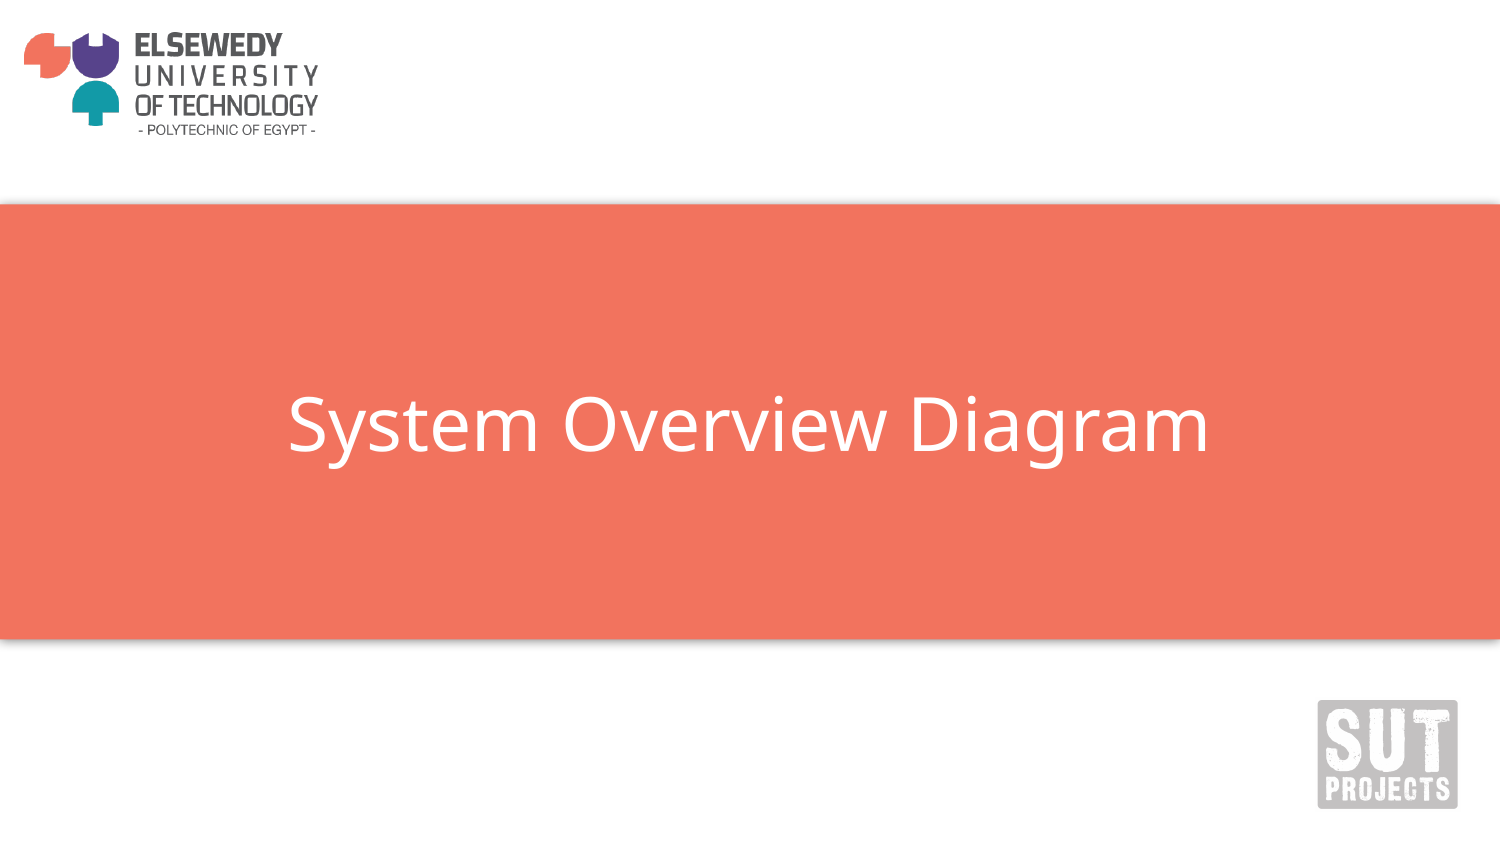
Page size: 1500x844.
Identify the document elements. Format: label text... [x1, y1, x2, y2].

picture [24, 32, 318, 135]
title System Overview Diagram [0, 204, 1500, 640]
picture [1315, 697, 1461, 812]
